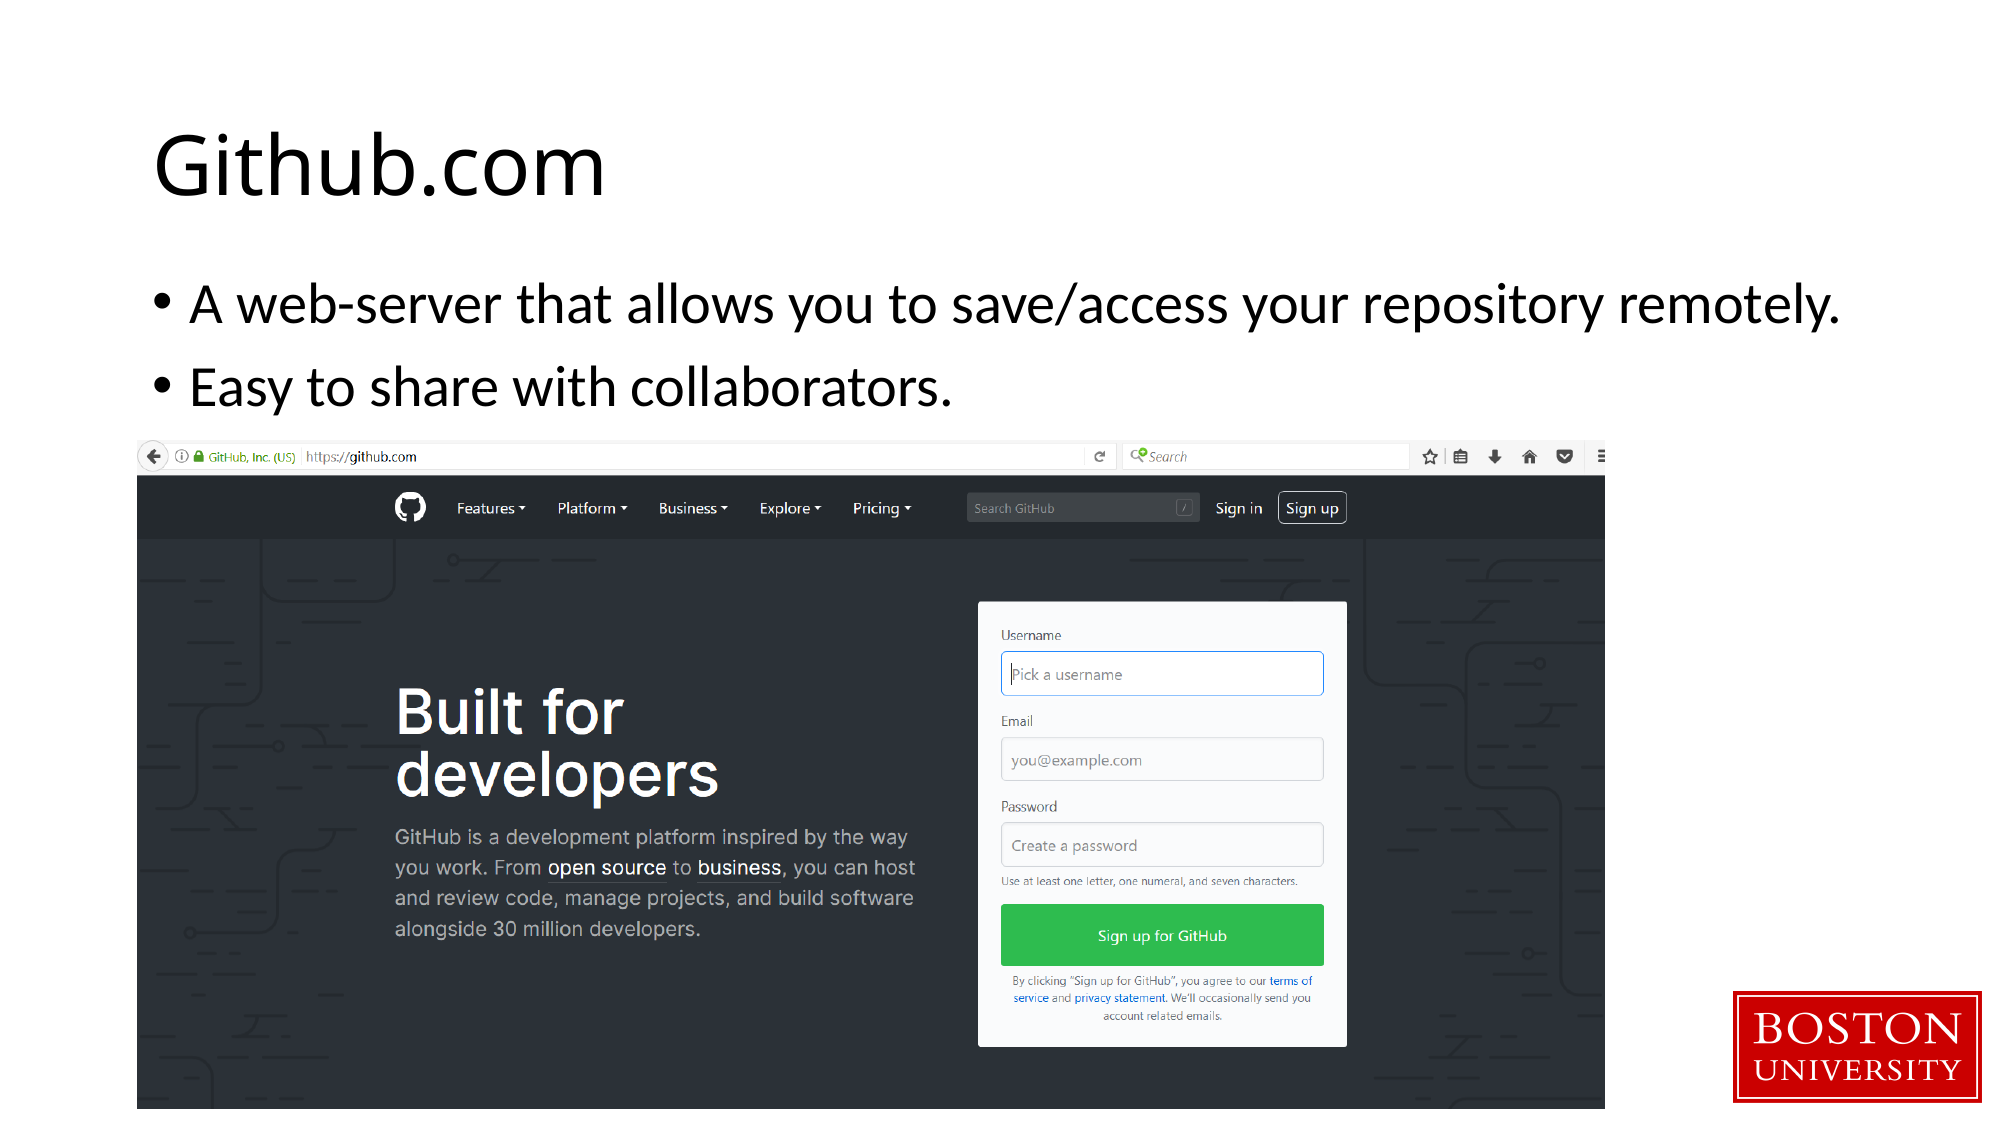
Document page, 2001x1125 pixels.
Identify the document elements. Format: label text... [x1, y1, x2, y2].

picture [137, 440, 1605, 1109]
list A web-server that allows you to save/access your repository remotely. Easy to share with collaborators. [137, 265, 1863, 979]
picture [1733, 991, 1982, 1103]
title Github.com [137, 59, 1863, 265]
